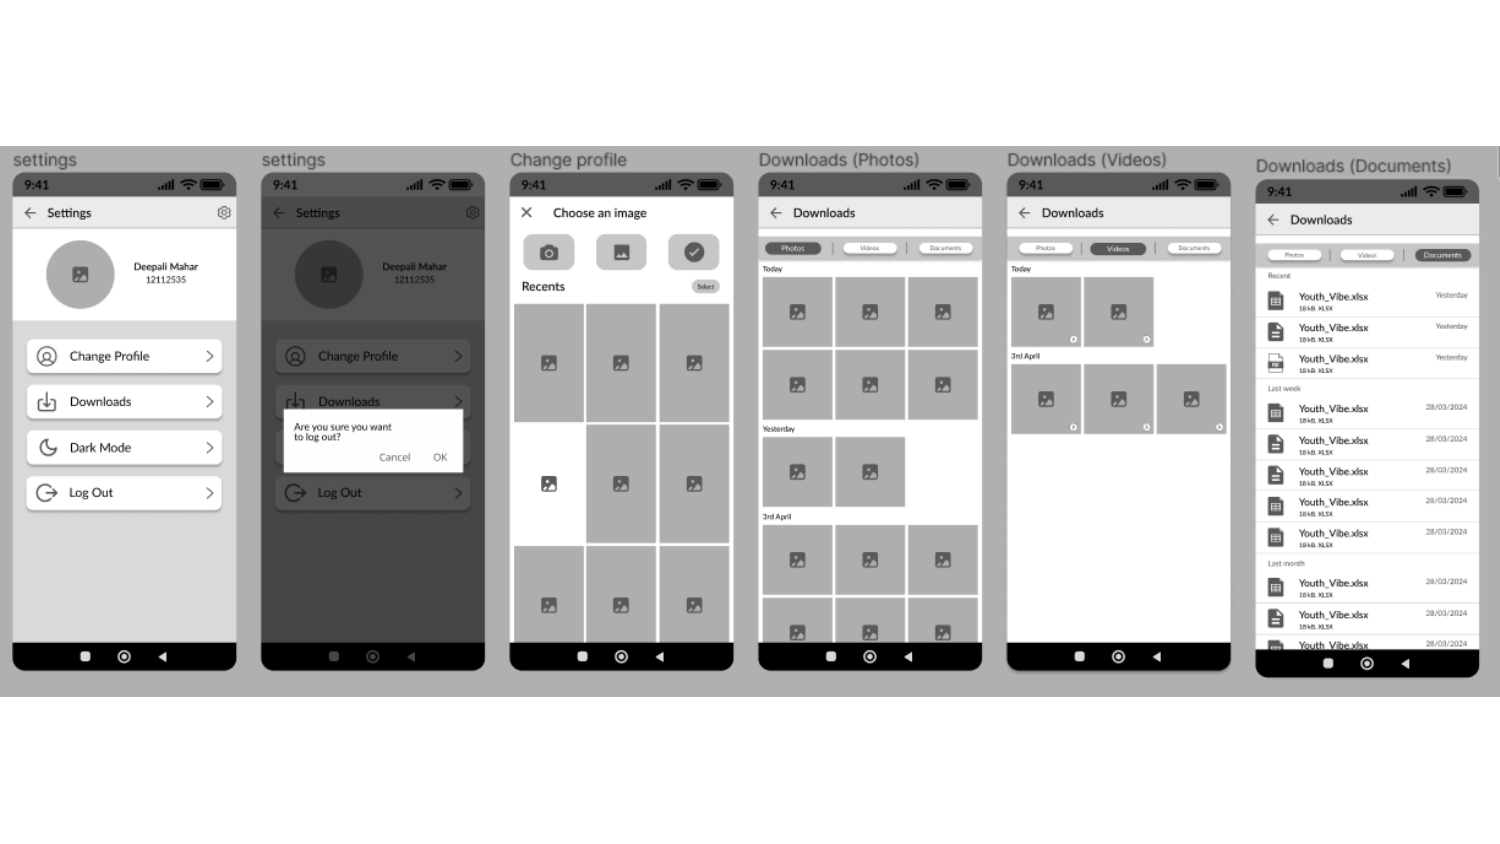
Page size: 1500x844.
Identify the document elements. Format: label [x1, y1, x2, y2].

picture [0, 146, 1500, 697]
